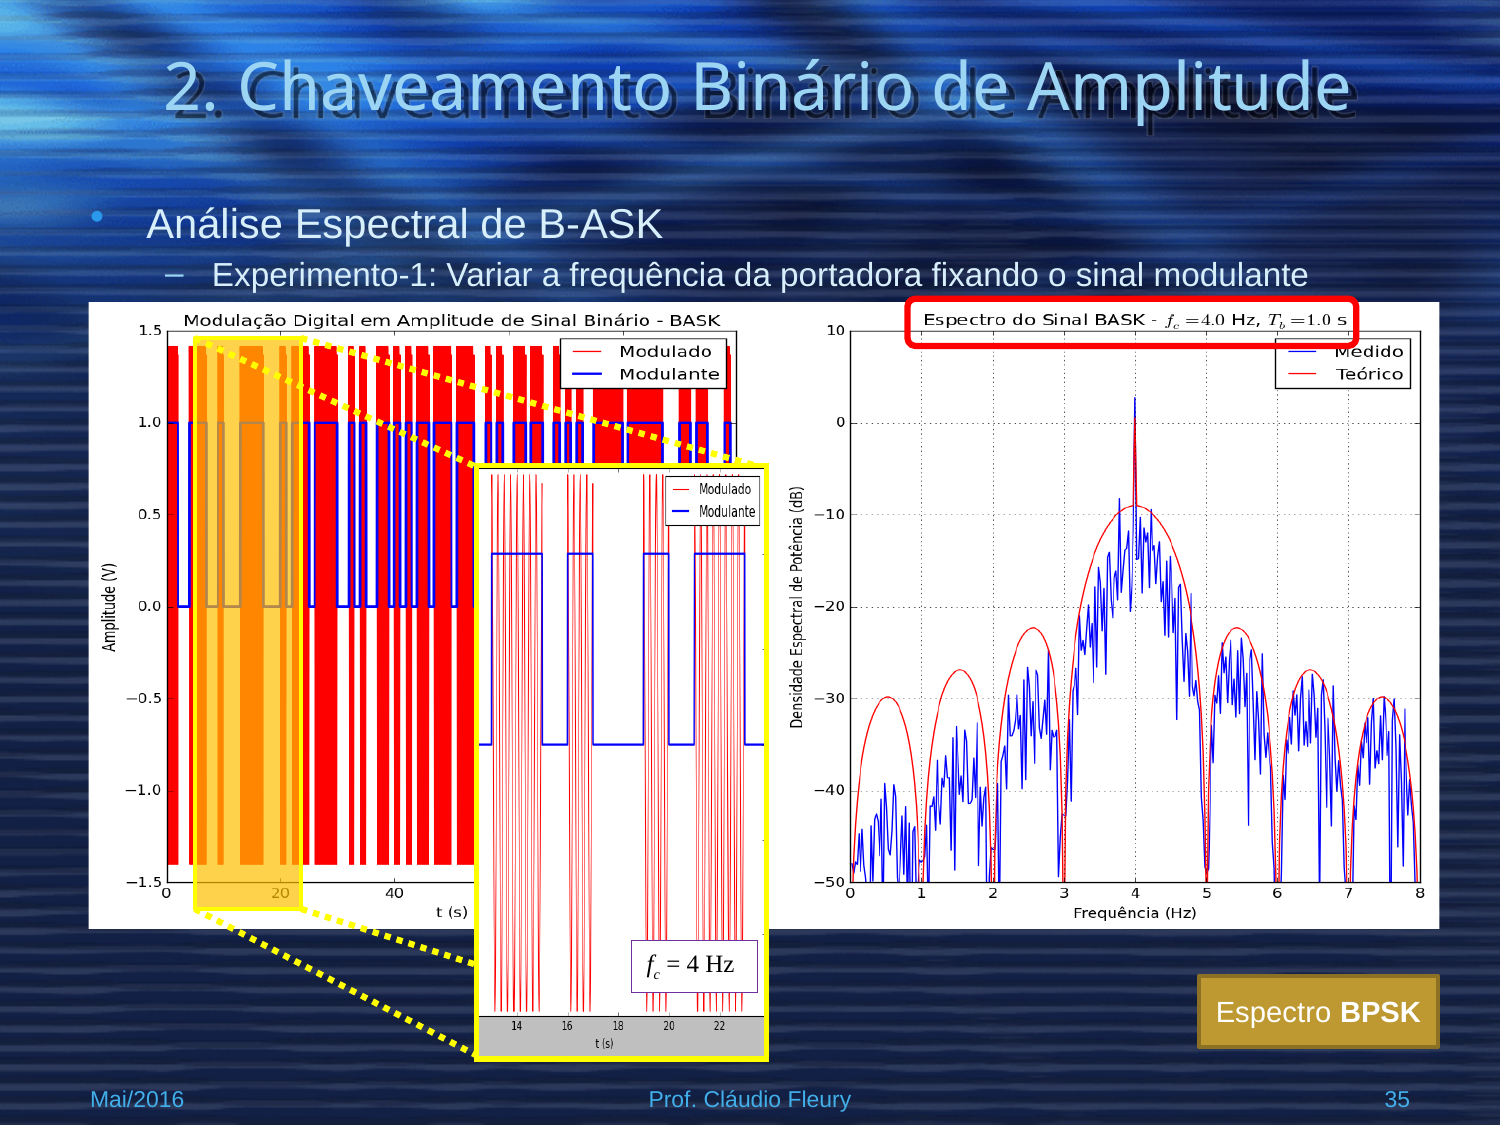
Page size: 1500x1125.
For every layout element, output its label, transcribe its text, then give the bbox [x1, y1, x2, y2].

text_box Espectro BPSK [1197, 974, 1440, 1049]
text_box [194, 337, 765, 1057]
picture [0, 0, 1500, 1125]
slide_number 35 [1074, 1077, 1425, 1118]
list Análise Espectral de B-ASK Experimento-1: Variar a frequência da portadora fixando o sinal modulante [75, 188, 1425, 982]
title 2. Chaveamento Binário de Amplitude [75, 19, 1425, 149]
footer Prof. Cláudio Fleury [512, 1077, 988, 1118]
text_box [907, 296, 1357, 301]
slide_number Mai/2016 [75, 1077, 425, 1118]
